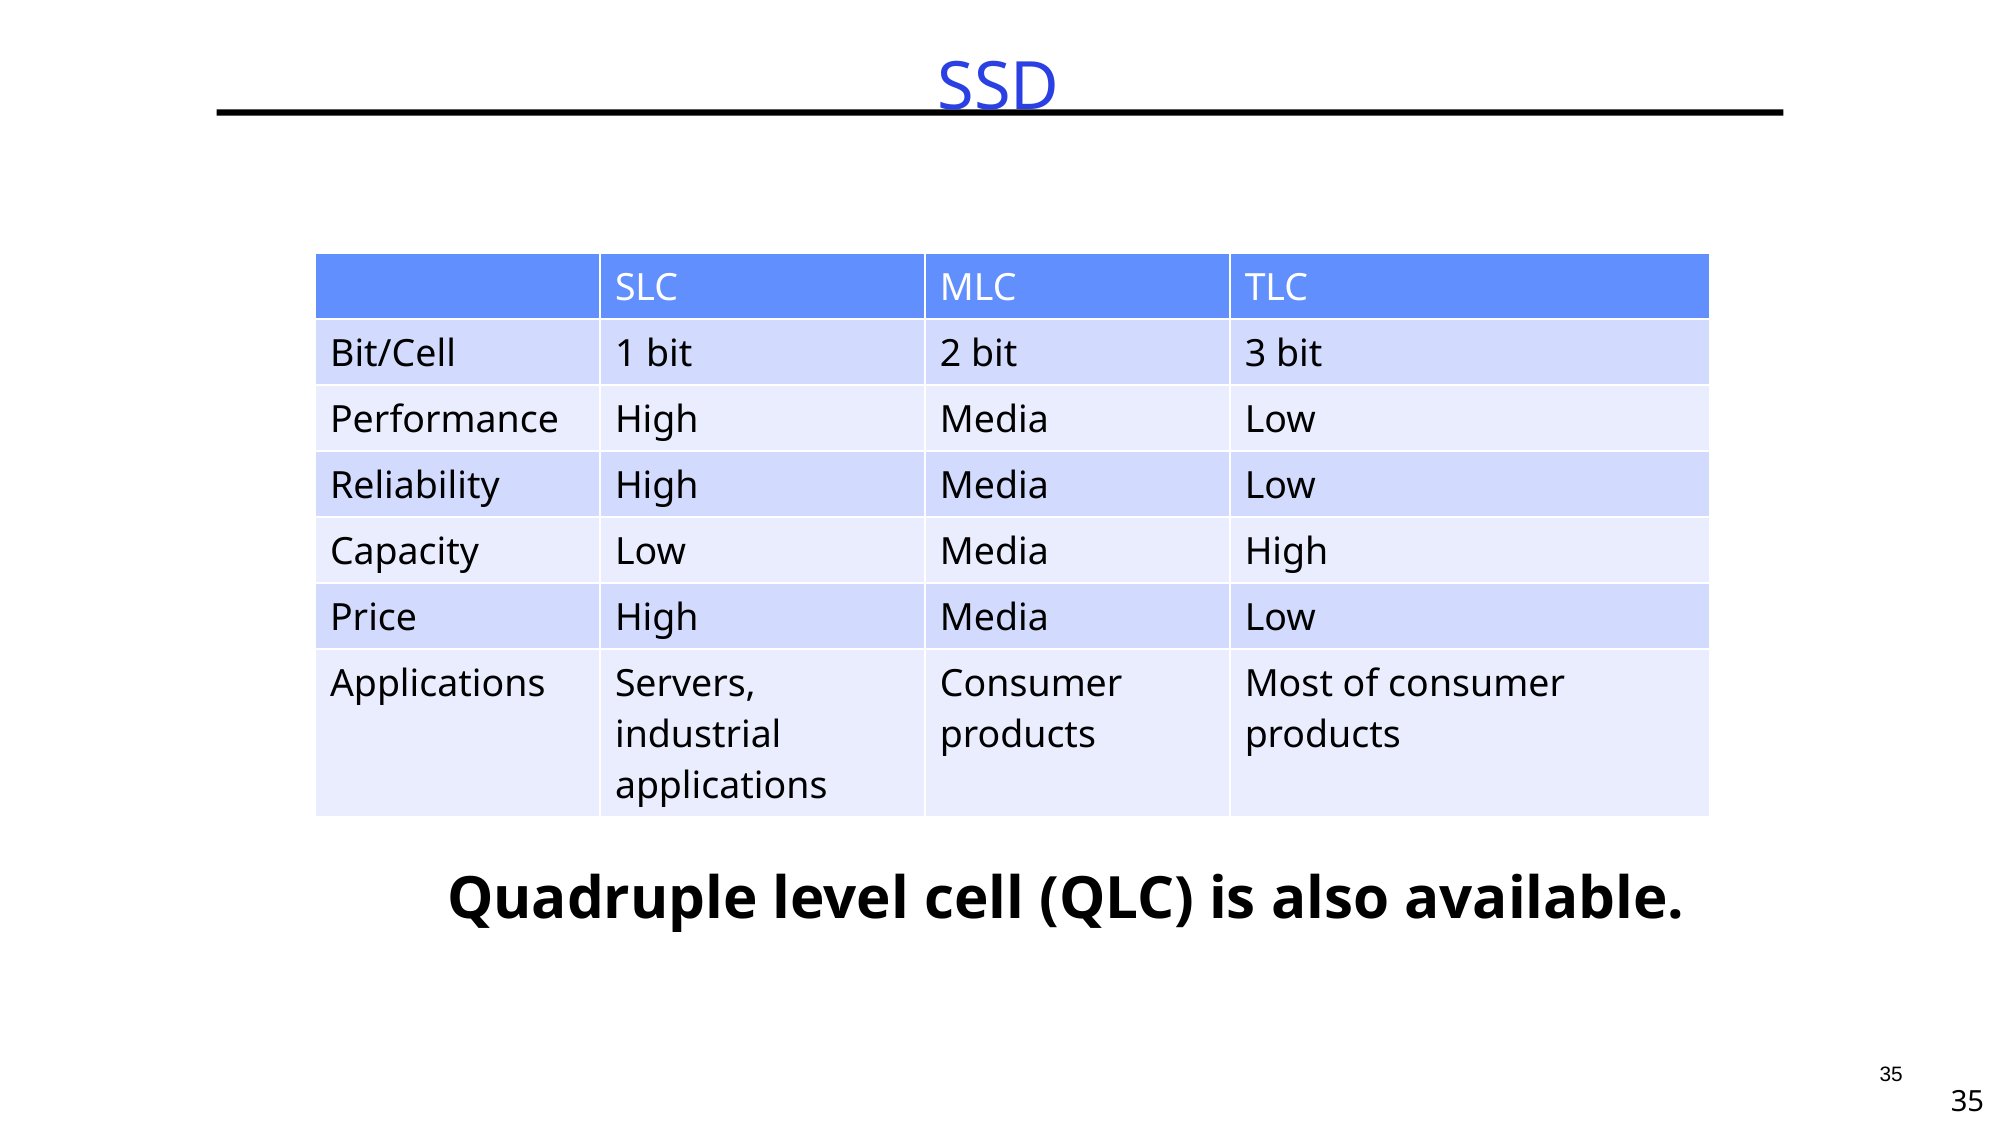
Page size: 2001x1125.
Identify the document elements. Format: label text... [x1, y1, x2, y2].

table_cell Bit/Cell [316, 320, 599, 384]
table_header TLC [1231, 254, 1709, 318]
title SSD [68, 45, 1929, 133]
table_cell High [601, 584, 924, 648]
table_header MLC [926, 254, 1229, 318]
table_cell Low [1231, 584, 1709, 648]
text_box Quadruple level cell (QLC) is also available. [432, 852, 1716, 938]
table_cell Applications [316, 650, 599, 816]
table_cell Low [1231, 386, 1709, 450]
table_cell Reliability [316, 452, 599, 516]
table_cell Media [926, 386, 1229, 450]
table_header [316, 254, 599, 318]
table_cell Media [926, 584, 1229, 648]
table_cell 3 bit [1231, 320, 1709, 384]
table_cell Low [1231, 452, 1709, 516]
table_cell Most of consumer products [1231, 650, 1709, 816]
table_cell High [601, 452, 924, 516]
table_cell Servers, industrial applications [601, 650, 924, 816]
table_cell High [601, 386, 924, 450]
table_cell Media [926, 518, 1229, 582]
table_cell Media [926, 452, 1229, 516]
table_cell Consumer products [926, 650, 1229, 816]
table_cell Price [316, 584, 599, 648]
table_cell 1 bit [601, 320, 924, 384]
table_cell Capacity [316, 518, 599, 582]
table_cell 2 bit [926, 320, 1229, 384]
table_cell Low [601, 518, 924, 582]
table_cell High [1231, 518, 1709, 582]
table_cell Performance [316, 386, 599, 450]
table_header SLC [601, 254, 924, 318]
